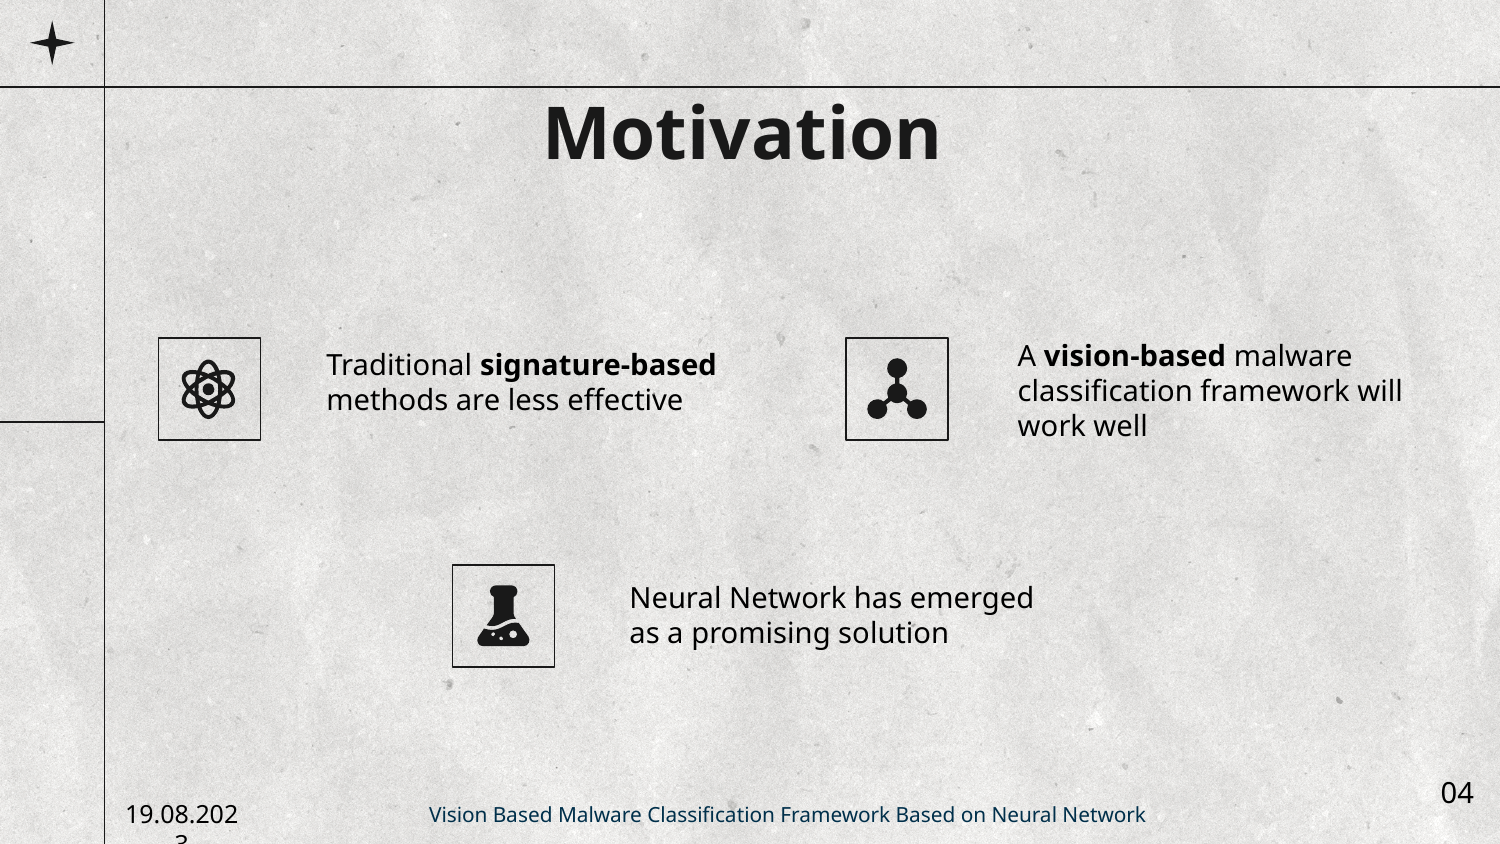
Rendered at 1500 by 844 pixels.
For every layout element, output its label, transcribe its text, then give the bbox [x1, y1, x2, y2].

text_box 04 [1414, 759, 1500, 825]
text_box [179, 359, 240, 420]
picture [0, 423, 104, 844]
text_box [452, 564, 555, 667]
title Traditional signature-based methods are less effective [311, 331, 754, 443]
text_box [158, 338, 261, 441]
picture [0, 88, 104, 421]
picture [0, 0, 104, 86]
title Neural Network has emerged as a promising solution [614, 564, 1079, 676]
text_box Vision Based Malware Classification Framework Based on Neural Network [320, 782, 1255, 844]
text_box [475, 585, 532, 647]
text_box [846, 338, 949, 441]
picture [105, 0, 1500, 86]
picture [105, 88, 1500, 844]
text_box [867, 358, 927, 419]
title A vision-based malware classification framework will work well [1002, 321, 1445, 457]
text_box 19.08.2023 [105, 783, 258, 844]
title Motivation [118, 86, 1382, 189]
